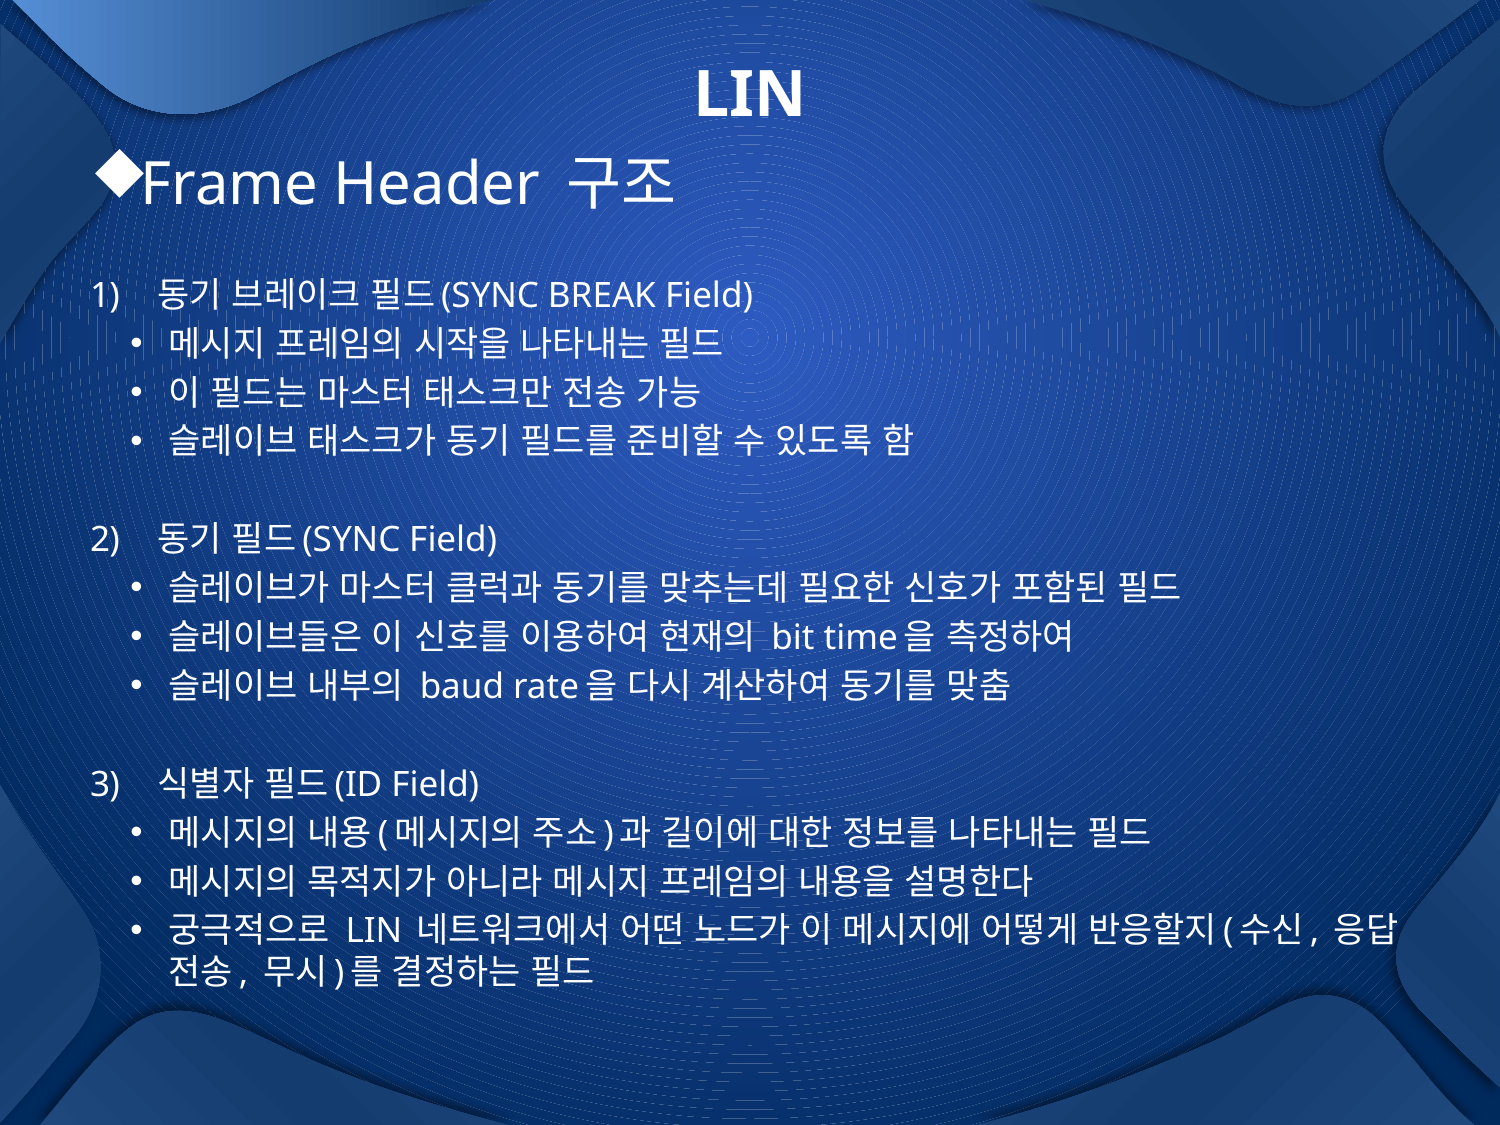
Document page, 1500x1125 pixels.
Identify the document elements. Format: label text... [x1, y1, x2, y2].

list Frame Header 구조 동기 브레이크 필드(SYNC BREAK Field) 메시지 프레임의 시작을 나타내는 필드 이 필드는 마스터 태스크만 전송 가능 슬레이브 태스크가 동기 필드를 준비할 수 있도록 함 동기 필드(SYNC Field) 슬레이브가 마스터 클럭과 동기를 맞추는데 필요한 신호가 포함된 필드 슬레이브들은 이 신호를 이용하여 현재의 bit time을 측정하여 슬레이브 내부의 baud rate을 다시 계산하여 동기를 맞춤 식별자 필드(ID Field) 메시지의 내용(메시지의 주소)과 길이에 대한 정보를 나타내는 필드 메시지의 목적지가 아니라 메시지 프레임의 내용을 설명한다 궁극적으로 LIN 네트워크에서 어떤 노드가 이 메시지에 어떻게 반응할지(수신, 응답 전송, 무시)를 결정하는 필드 [75, 137, 1459, 1005]
title LIN [75, 45, 1425, 137]
